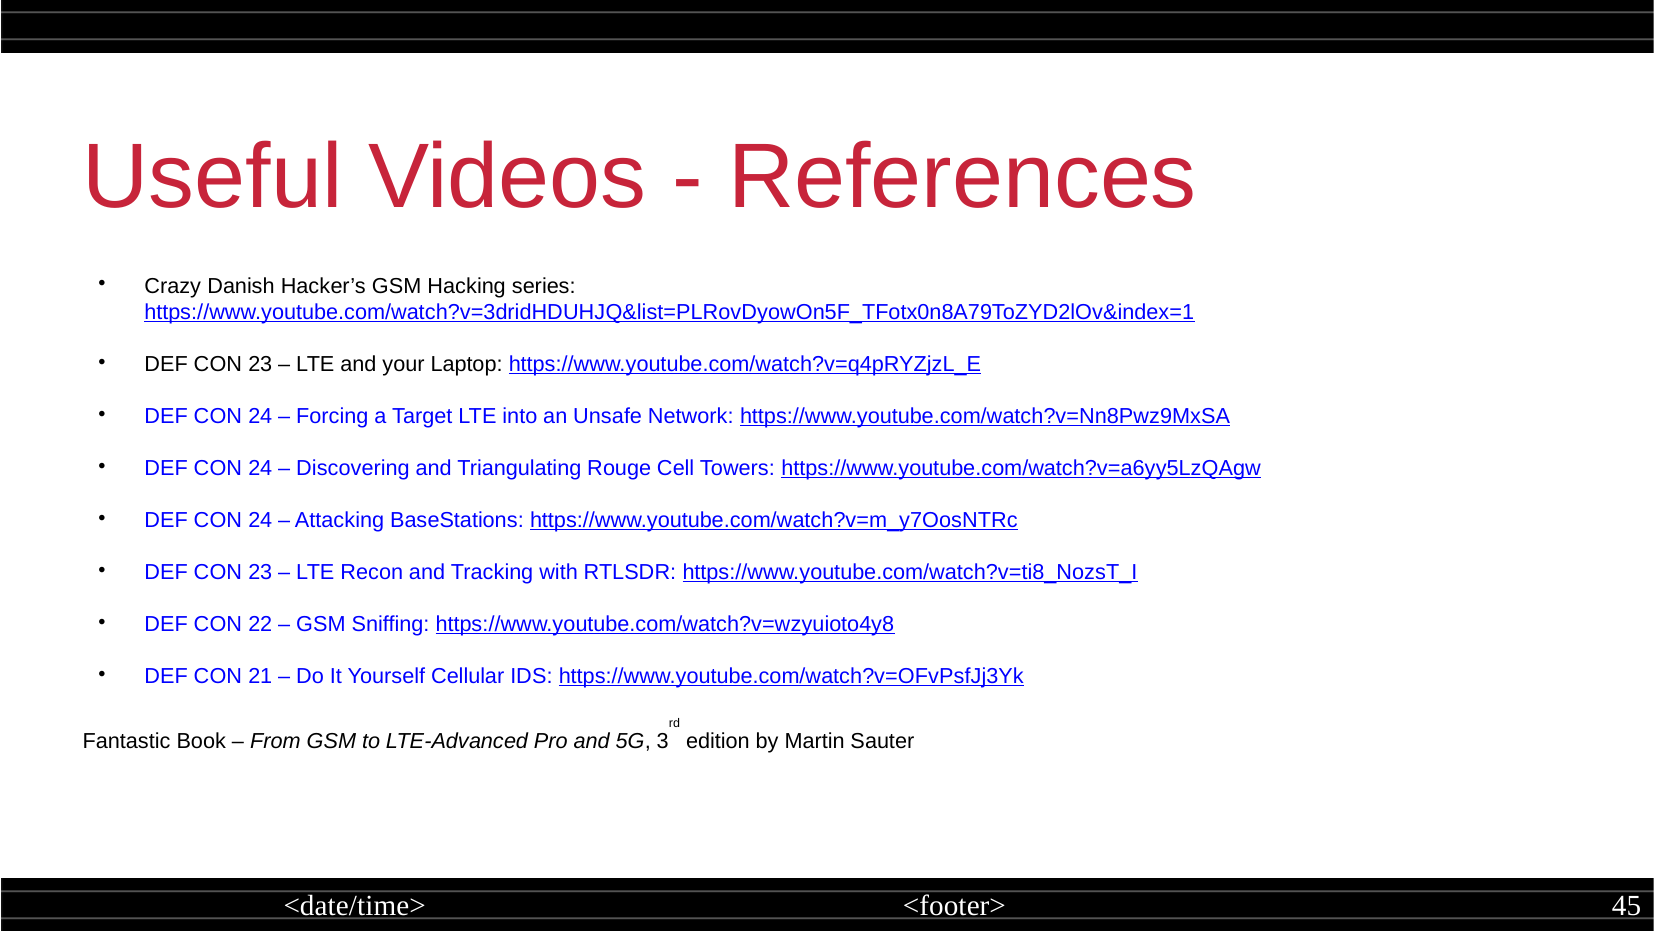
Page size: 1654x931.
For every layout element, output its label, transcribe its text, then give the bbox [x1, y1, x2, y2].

picture [1, 878, 1654, 931]
text_box Useful Videos - References [82, 92, 1571, 248]
text_box Crazy Danish Hacker’s GSM Hacking series: https://www.youtube.com/watch?v=3dridHDUHJQ&list=PLRovDyowOn5F_TFotx0n8A79ToZYD2lOv&index=1 DEF CON 23 – LTE and your Laptop: https://www.youtube.com/watch?v=q4pRYZjzL_E DEF CON 24 – Forcing a Target LTE into an Unsafe Network: https://www.youtube.com/watch?v=Nn8Pwz9MxSA DEF CON 24 – Discovering and Triangulating Rouge Cell Towers: https://www.youtube.com/watch?v=a6yy5LzQAgw DEF CON 24 – Attacking BaseStations: https://www.youtube.com/watch?v=m_y7OosNTRc DEF CON 23 – LTE Recon and Tracking with RTLSDR: https://www.youtube.com/watch?v=ti8_NozsT_I DEF CON 22 – GSM Sniffing: https://www.youtube.com/watch?v=wzyuioto4y8 DEF CON 21 – Do It Yourself Cellular IDS: https://www.youtube.com/watch?v=OFvPsfJj3Yk Fantastic Book – From GSM to LTE-Advanced Pro and 5G, 3rd edition by Martin Sauter [82, 271, 1571, 757]
picture [1, 0, 1654, 53]
